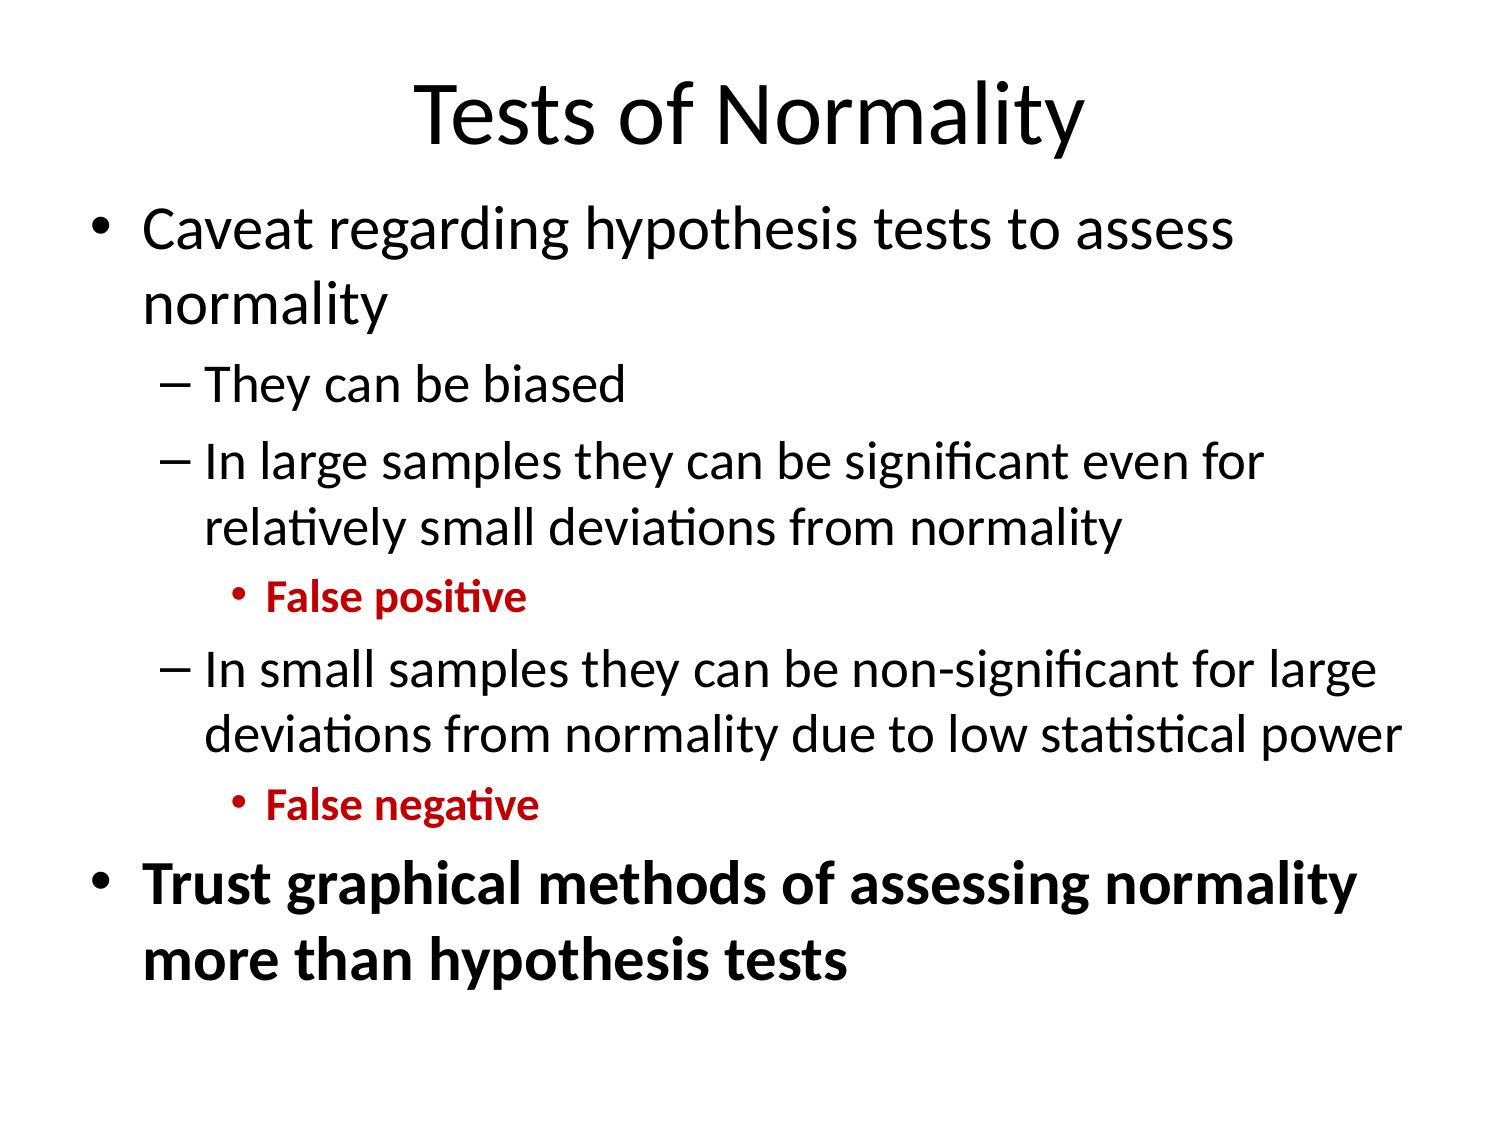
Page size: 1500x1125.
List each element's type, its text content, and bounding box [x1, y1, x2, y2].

text_box Tests of Normality [74, 45, 1425, 179]
text_box Caveat regarding hypothesis tests to assess normality They can be biased In large samples they can be significant even for relatively small deviations from normality False positive In small samples they can be non-significant for large deviations from normality due to low statistical power False negative Trust graphical methods of assessing normality more than hypothesis tests [74, 179, 1425, 1072]
